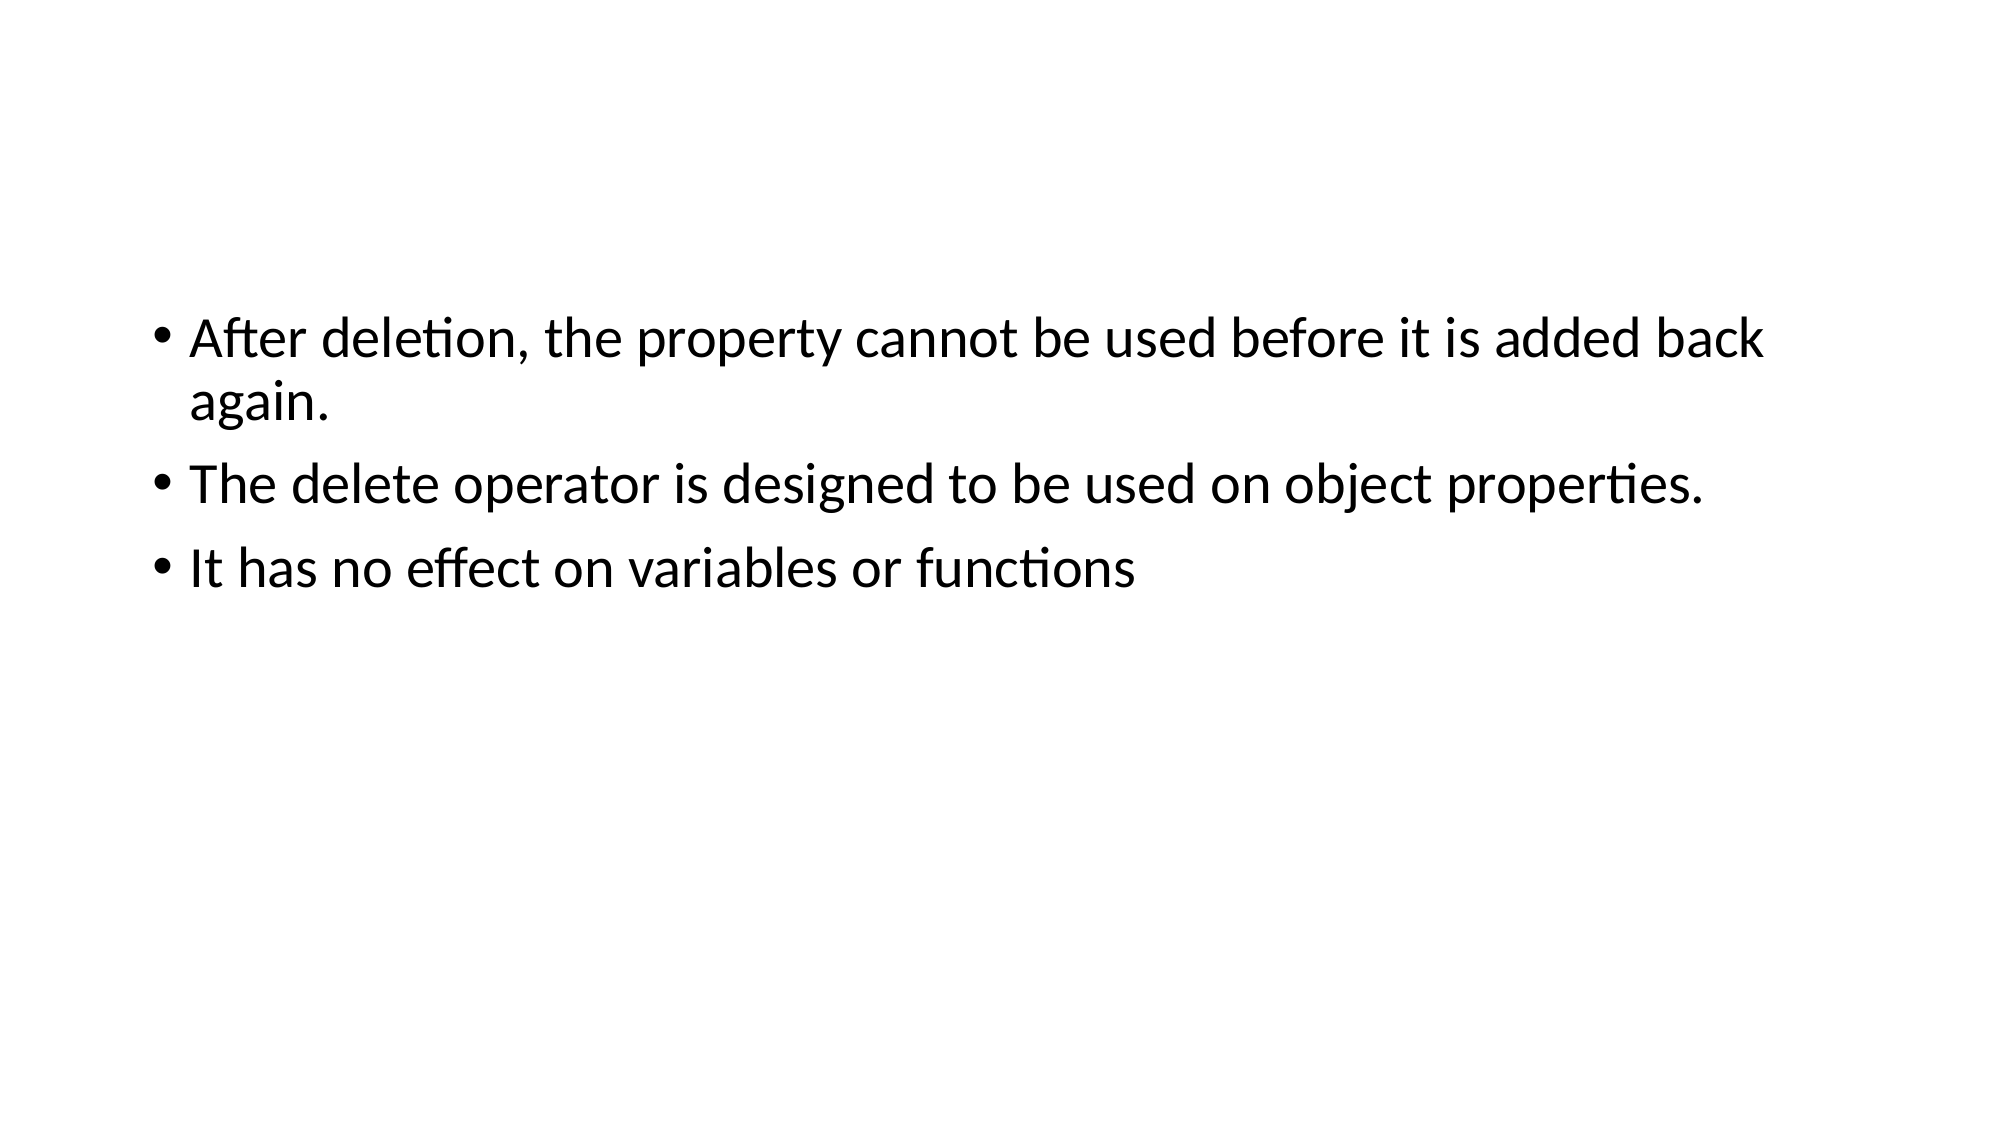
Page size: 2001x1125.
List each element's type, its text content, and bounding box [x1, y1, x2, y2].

list After deletion, the property cannot be used before it is added back again. The delete operator is designed to be used on object properties. It has no effect on variables or functions [137, 299, 1863, 1014]
